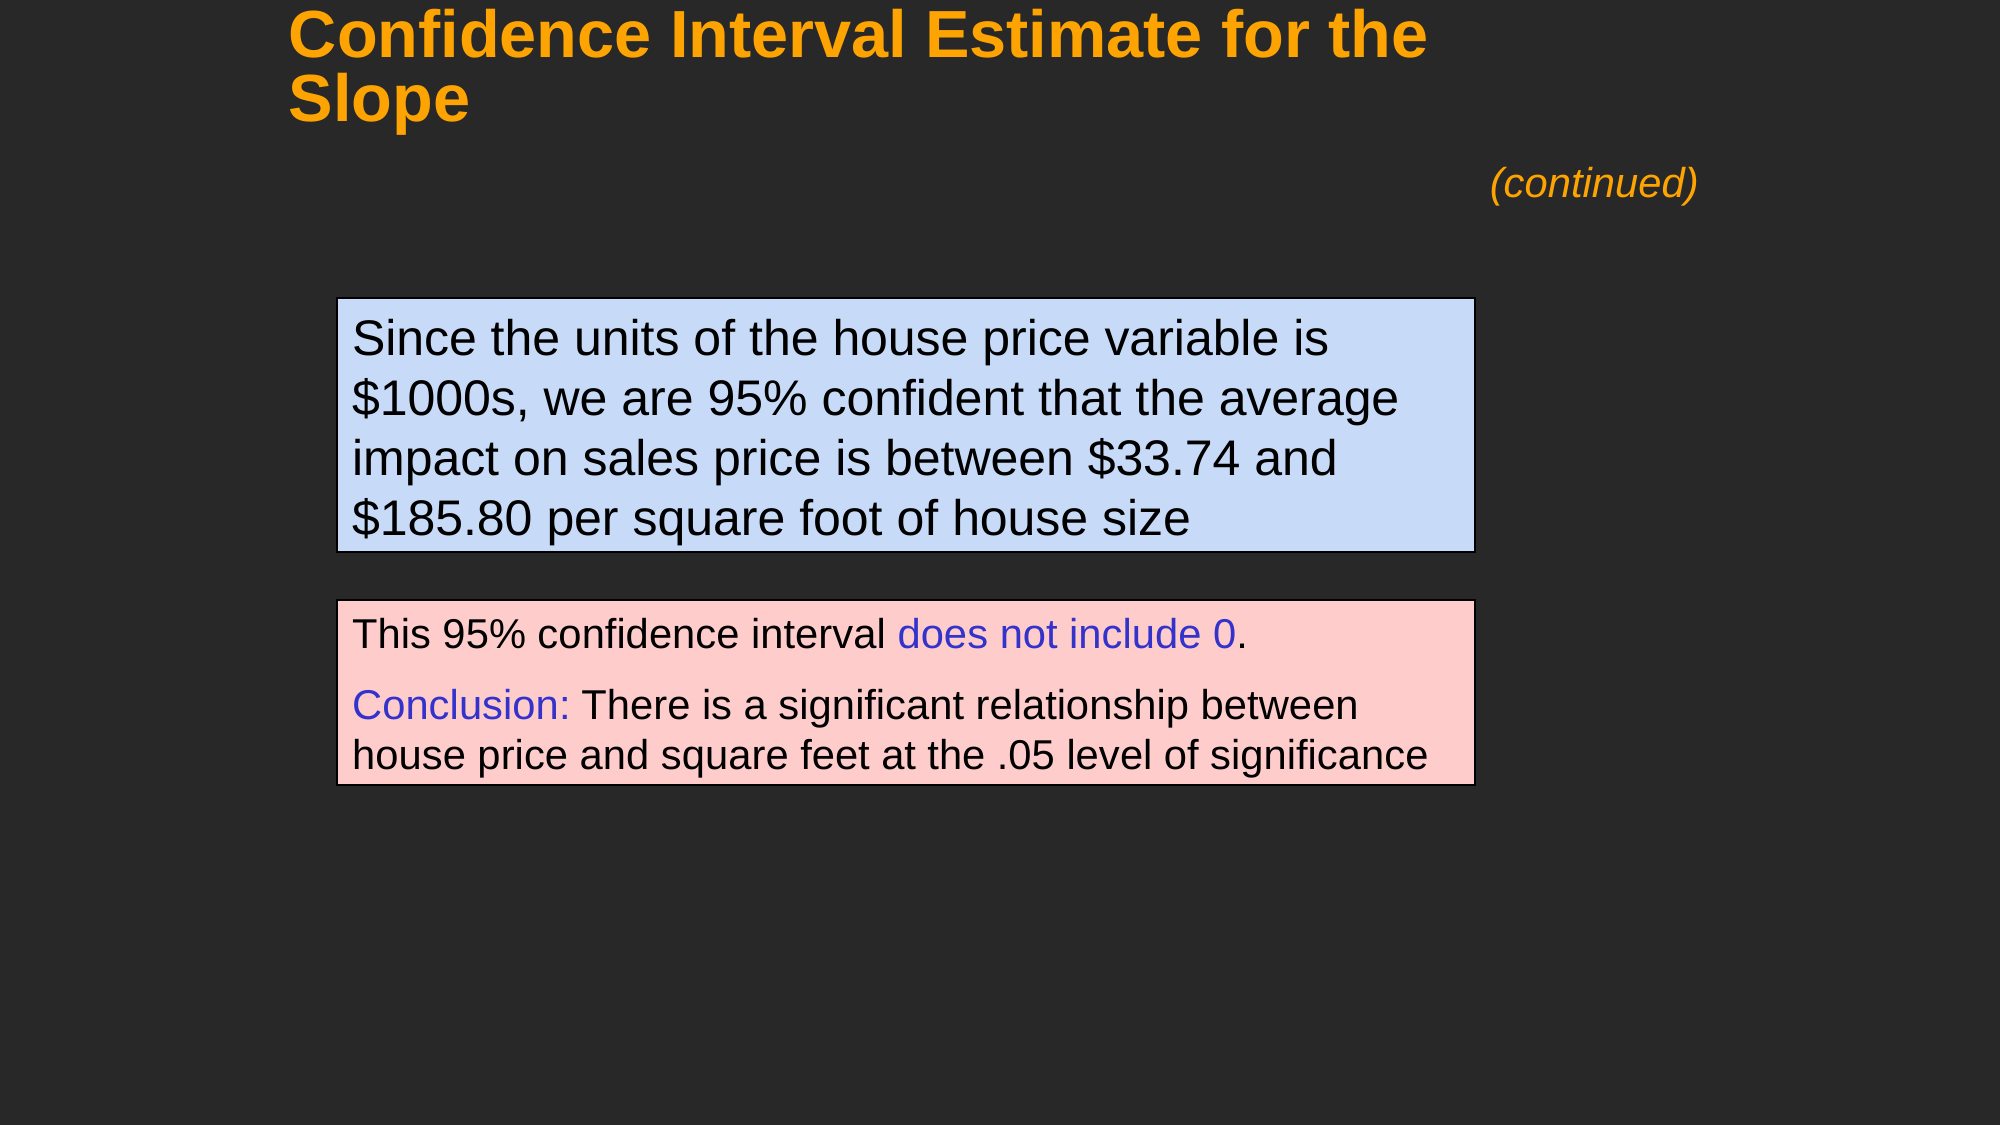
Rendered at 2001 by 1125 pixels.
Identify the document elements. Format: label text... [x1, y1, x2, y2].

title Confidence Interval Estimate for the Slope [275, 22, 1642, 142]
text_box Since the units of the house price variable is $1000s, we are 95% confident that the average impact on sales price is between $33.74 and $185.80 per square foot of house size [337, 297, 1475, 553]
text_box (continued) [1475, 148, 1717, 214]
text_box This 95% confidence interval does not include 0. Conclusion: There is a significant relationship between house price and square feet at the .05 level of significance [337, 599, 1475, 786]
